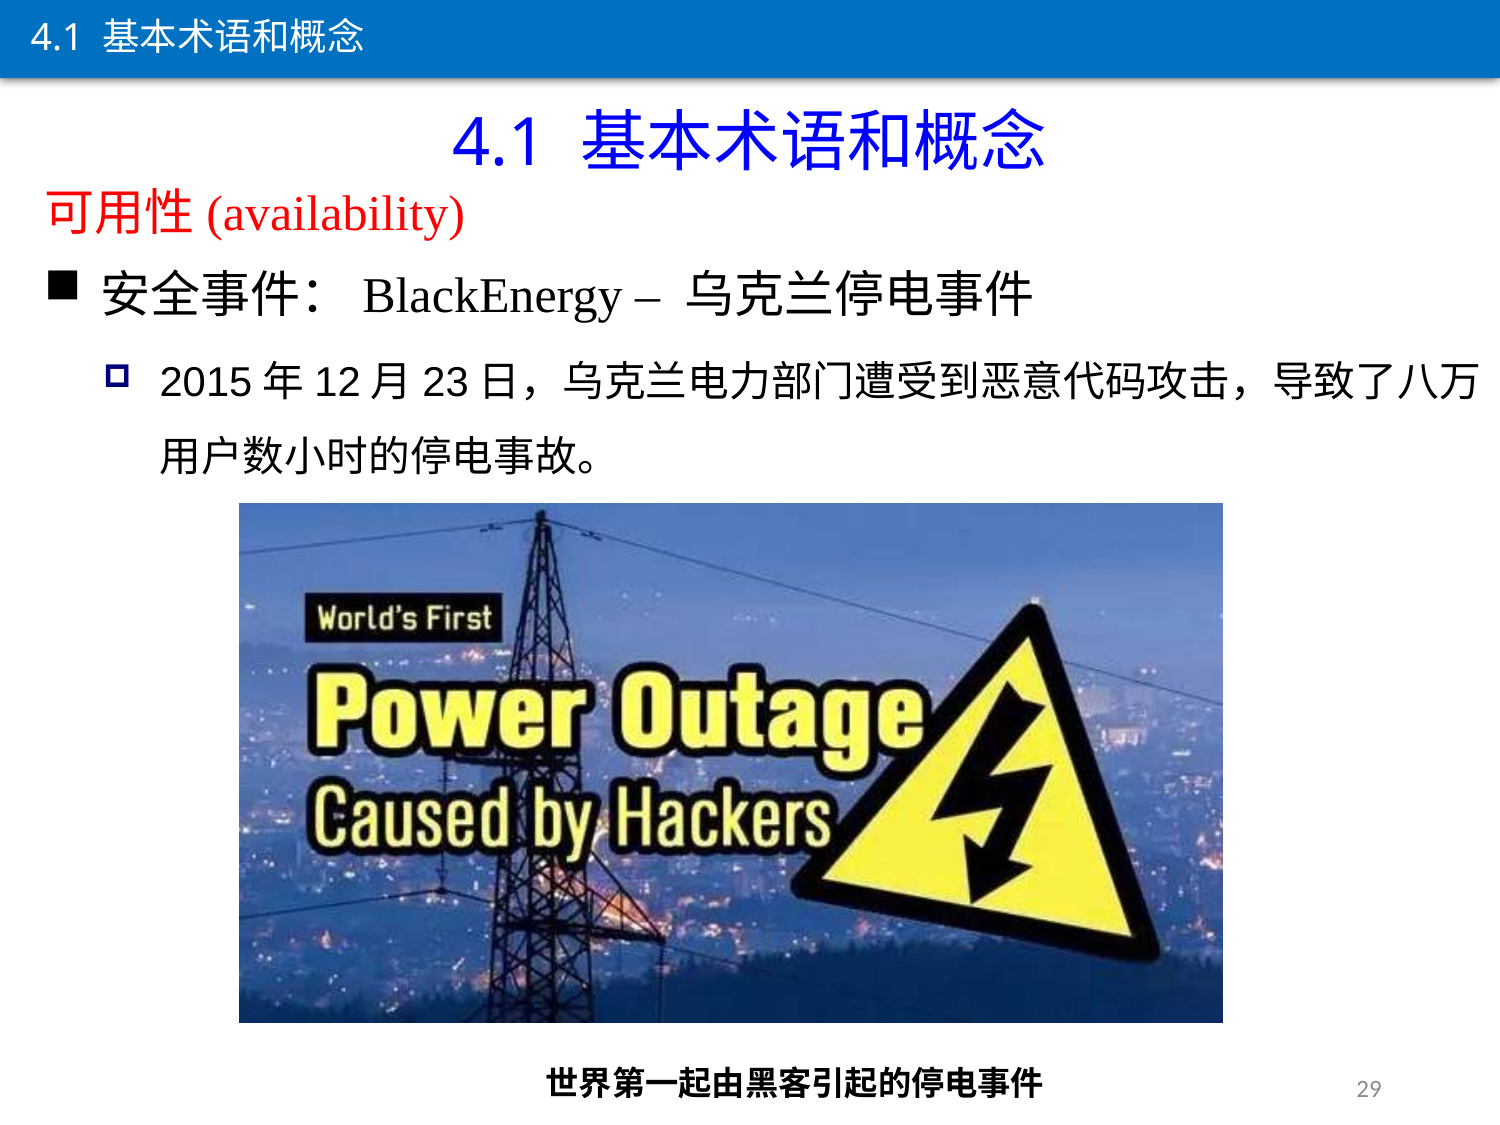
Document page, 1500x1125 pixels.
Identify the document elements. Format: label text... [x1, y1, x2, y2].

text_box 2015年12月23日，乌克兰电力部门遭受到恶意代码攻击，导致了八万用户数小时的停电事故。 [88, 322, 1500, 487]
text_box 4.1 基本术语和概念 [0, 91, 1500, 187]
picture [239, 503, 1223, 1023]
text_box 世界第一起由黑客引起的停电事件 [490, 1034, 1101, 1110]
slide_number 29 [1059, 1057, 1397, 1118]
text_box 可用性(availability) 安全事件：BlackEnergy – 乌克兰停电事件 [29, 160, 1459, 562]
text_box [0, 0, 1500, 79]
text_box 4.1 基本术语和概念 [15, 5, 380, 66]
